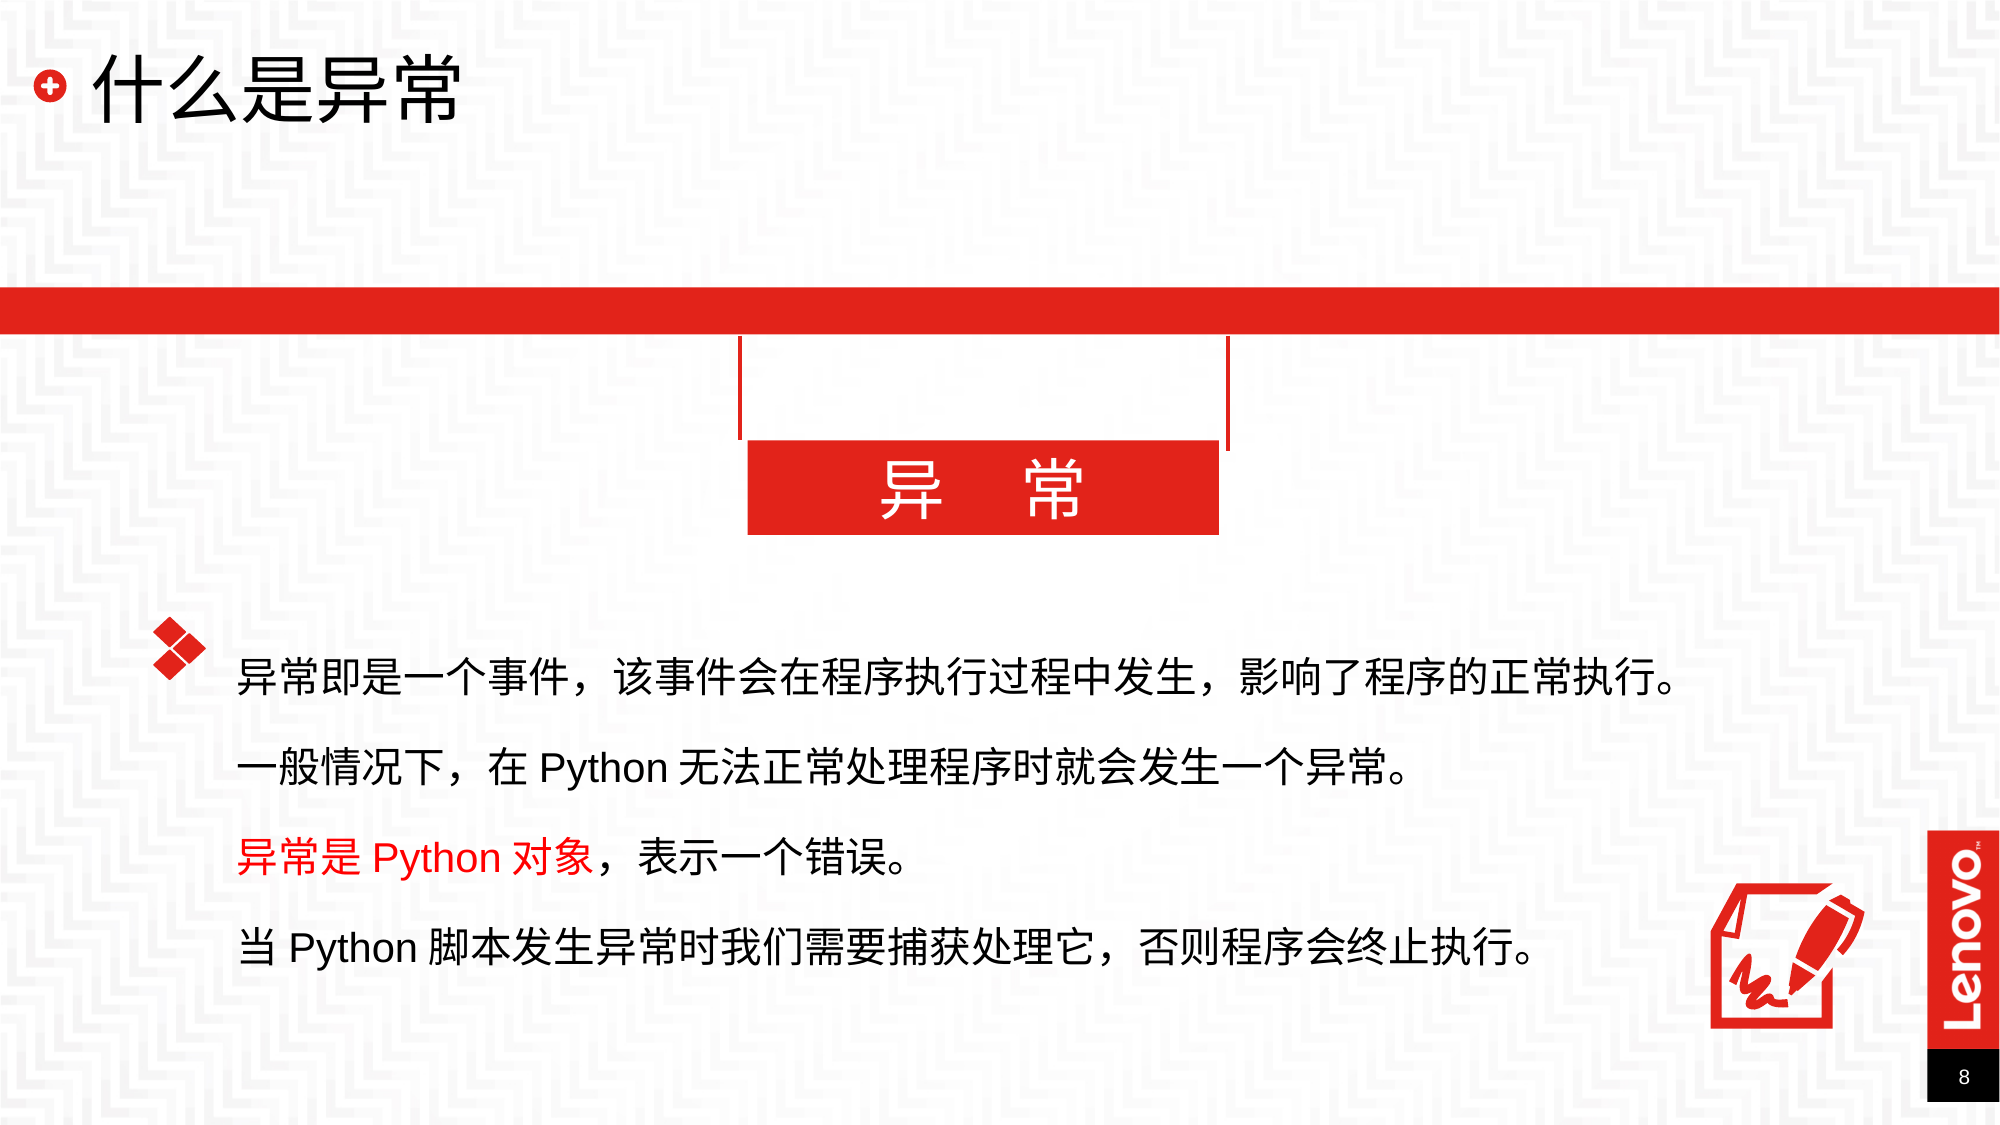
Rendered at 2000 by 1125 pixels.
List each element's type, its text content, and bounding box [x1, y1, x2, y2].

text_box 异 常 [747, 440, 1219, 535]
picture [1928, 831, 2000, 1049]
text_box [153, 603, 1865, 967]
picture [0, 0, 2000, 285]
title 什么是异常 [90, 45, 1907, 131]
picture [0, 336, 2000, 1125]
text_box [0, 285, 2000, 336]
text_box [1710, 978, 1833, 1029]
